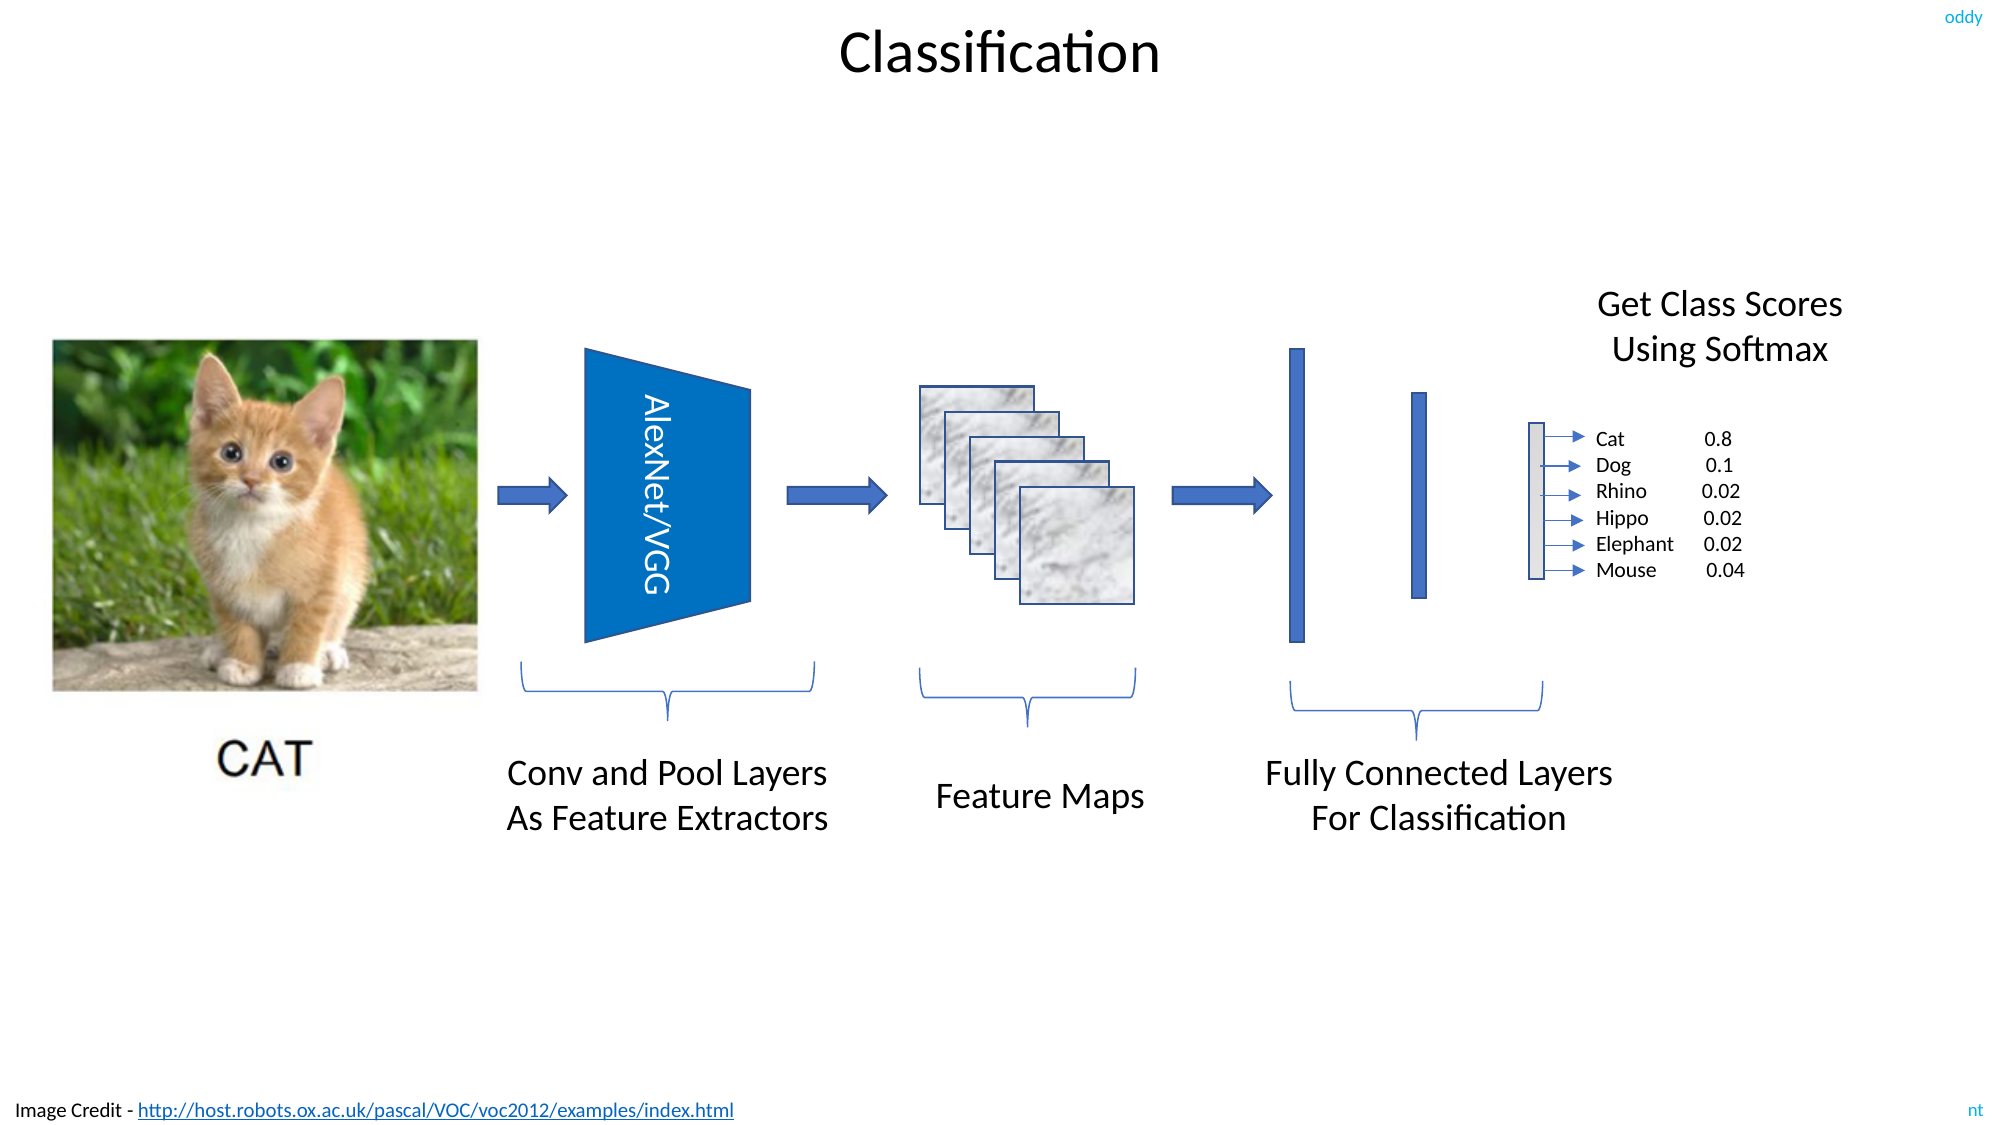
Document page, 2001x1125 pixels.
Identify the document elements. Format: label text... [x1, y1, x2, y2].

text_box [1290, 348, 1305, 643]
text_box AlexNet/VGG [585, 348, 751, 643]
text_box Fully Connected Layers For Classification [1248, 740, 1631, 846]
text_box [920, 386, 1034, 505]
text_box [521, 661, 815, 722]
text_box [787, 478, 887, 513]
text_box [1528, 422, 1545, 580]
text_box [945, 411, 1059, 530]
table_cell [1572, 571, 1581, 577]
text_box [498, 478, 567, 513]
text_box [919, 667, 1136, 728]
text_box [1020, 486, 1134, 605]
text_box Conv and Pool Layers As Feature Extractors [490, 740, 846, 846]
table_cell [1572, 546, 1581, 552]
text_box Image Credit - http://host.robots.ox.ac.uk/pascal/VOC/voc2012/examples/index.html [0, 1089, 1344, 1125]
text_box [1290, 680, 1543, 740]
picture [43, 335, 486, 793]
title Classification [13, 12, 1987, 94]
table_cell [1568, 496, 1580, 502]
text_box Cat 0.8 Dog 0.1 Rhino 0.02 Hippo 0.02 Elephant 0.02 Mouse 0.04 [1581, 417, 1812, 590]
text_box Get Class Scores Using Softmax [1581, 271, 1860, 377]
text_box Feature Maps [919, 763, 1162, 824]
table_cell [1572, 437, 1581, 443]
table_cell [1568, 467, 1580, 473]
text_box [995, 461, 1109, 580]
text_box [1172, 478, 1272, 513]
text_box [1411, 392, 1426, 599]
text_box [970, 436, 1084, 555]
table_cell [1571, 521, 1581, 527]
